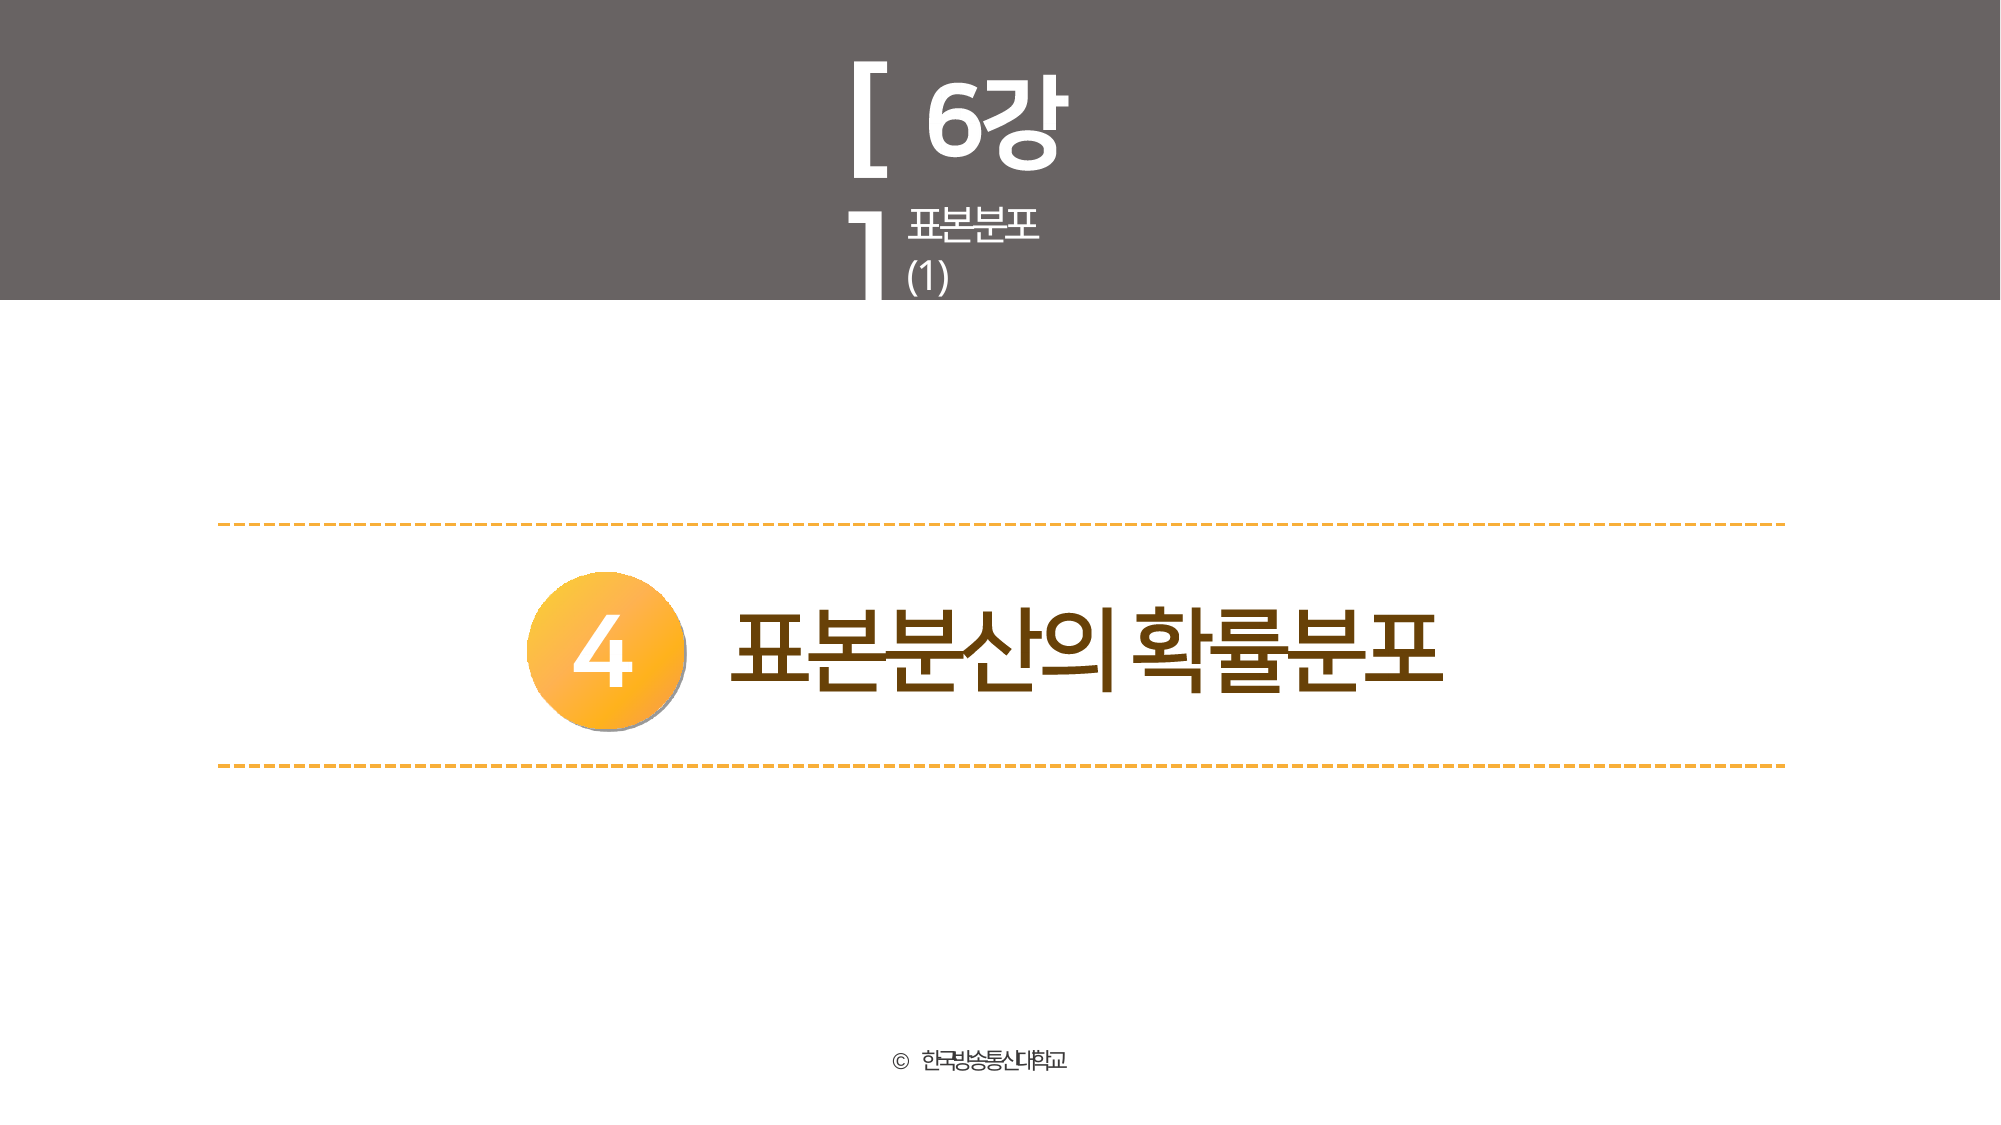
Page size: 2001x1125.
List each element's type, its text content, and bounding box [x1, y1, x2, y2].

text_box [527, 572, 687, 732]
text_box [923, 68, 1150, 180]
footer © 한국방송통신대학교 [890, 1046, 1075, 1125]
title [ ] [839, 25, 1161, 328]
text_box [727, 600, 1517, 703]
